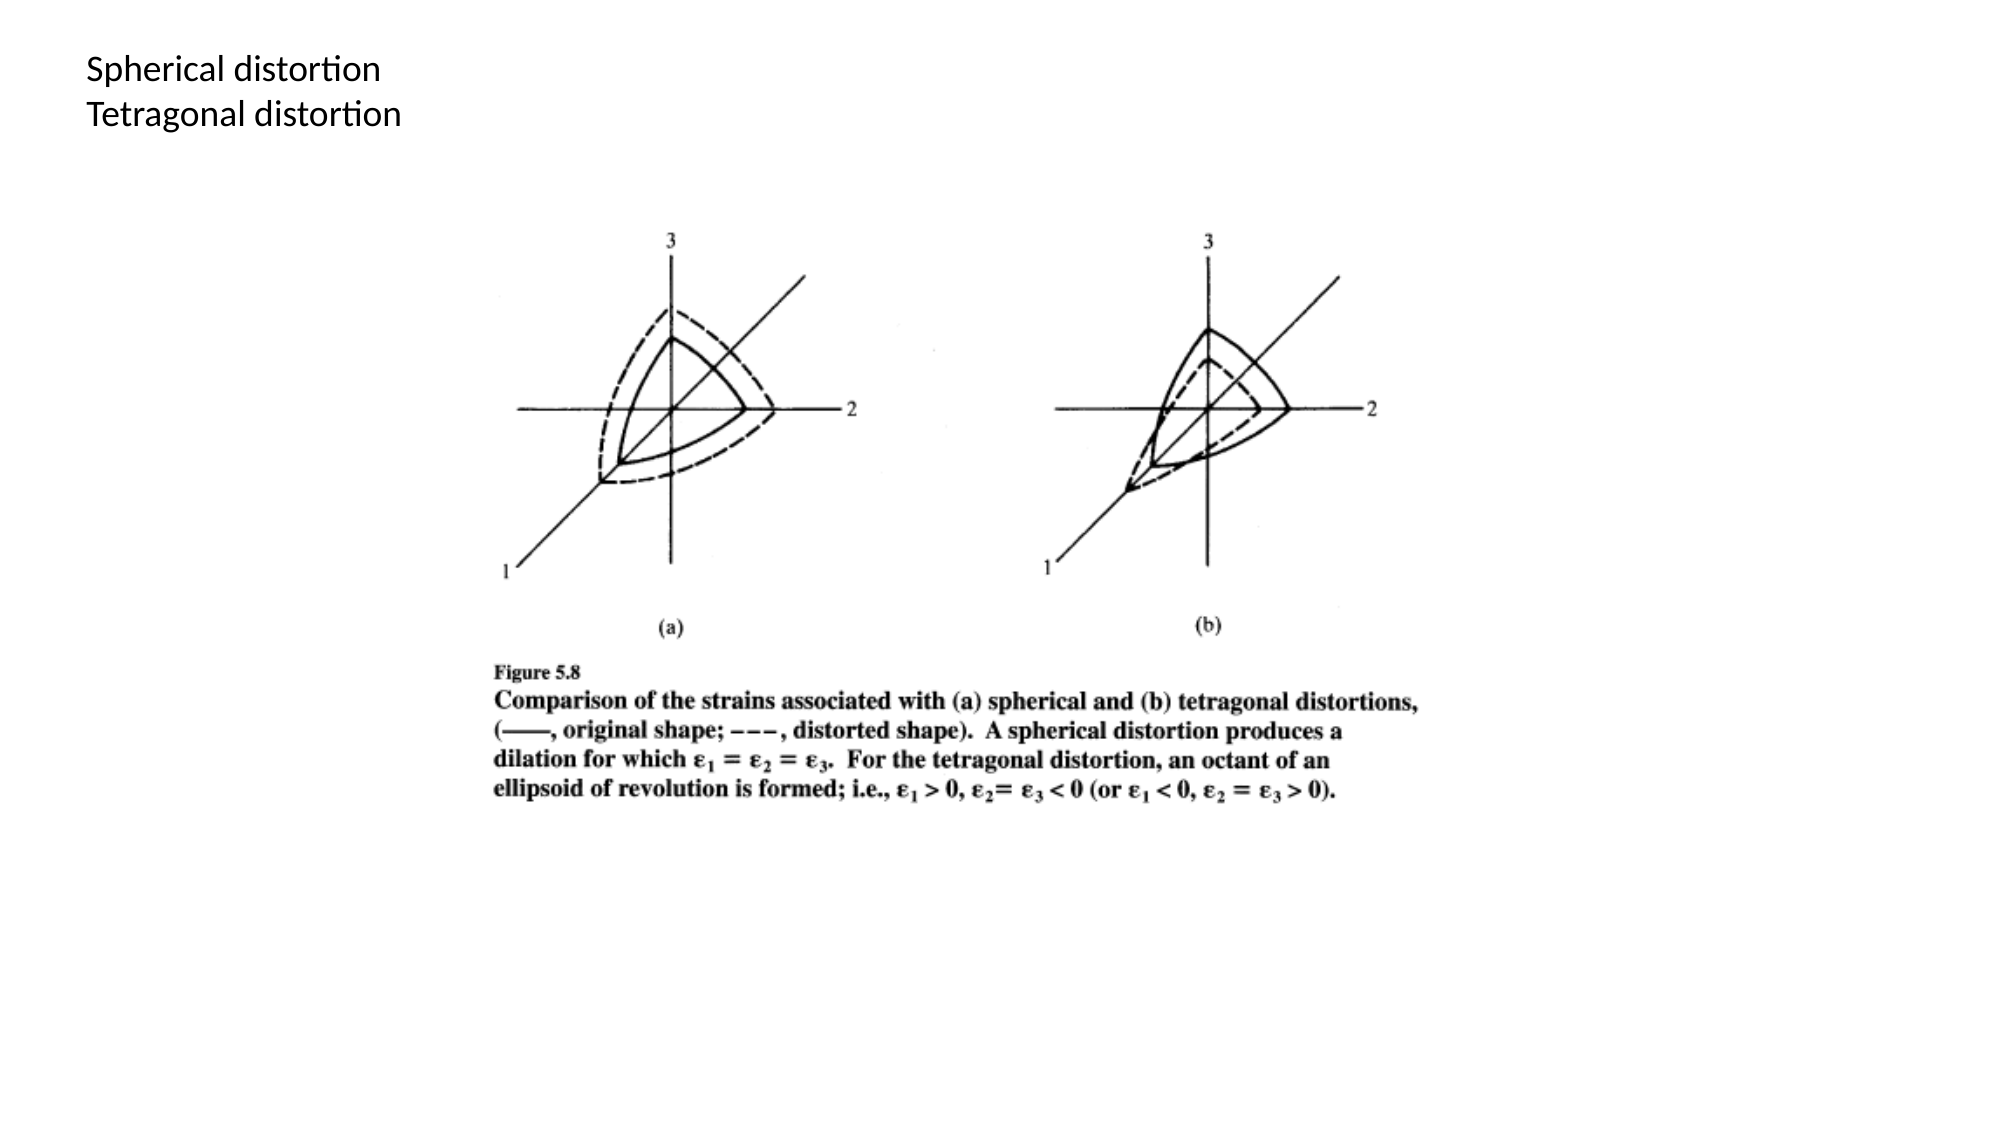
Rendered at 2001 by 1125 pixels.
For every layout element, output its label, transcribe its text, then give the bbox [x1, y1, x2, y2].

text_box Spherical distortion Tetragonal distortion [71, 37, 418, 142]
picture [452, 186, 1504, 896]
